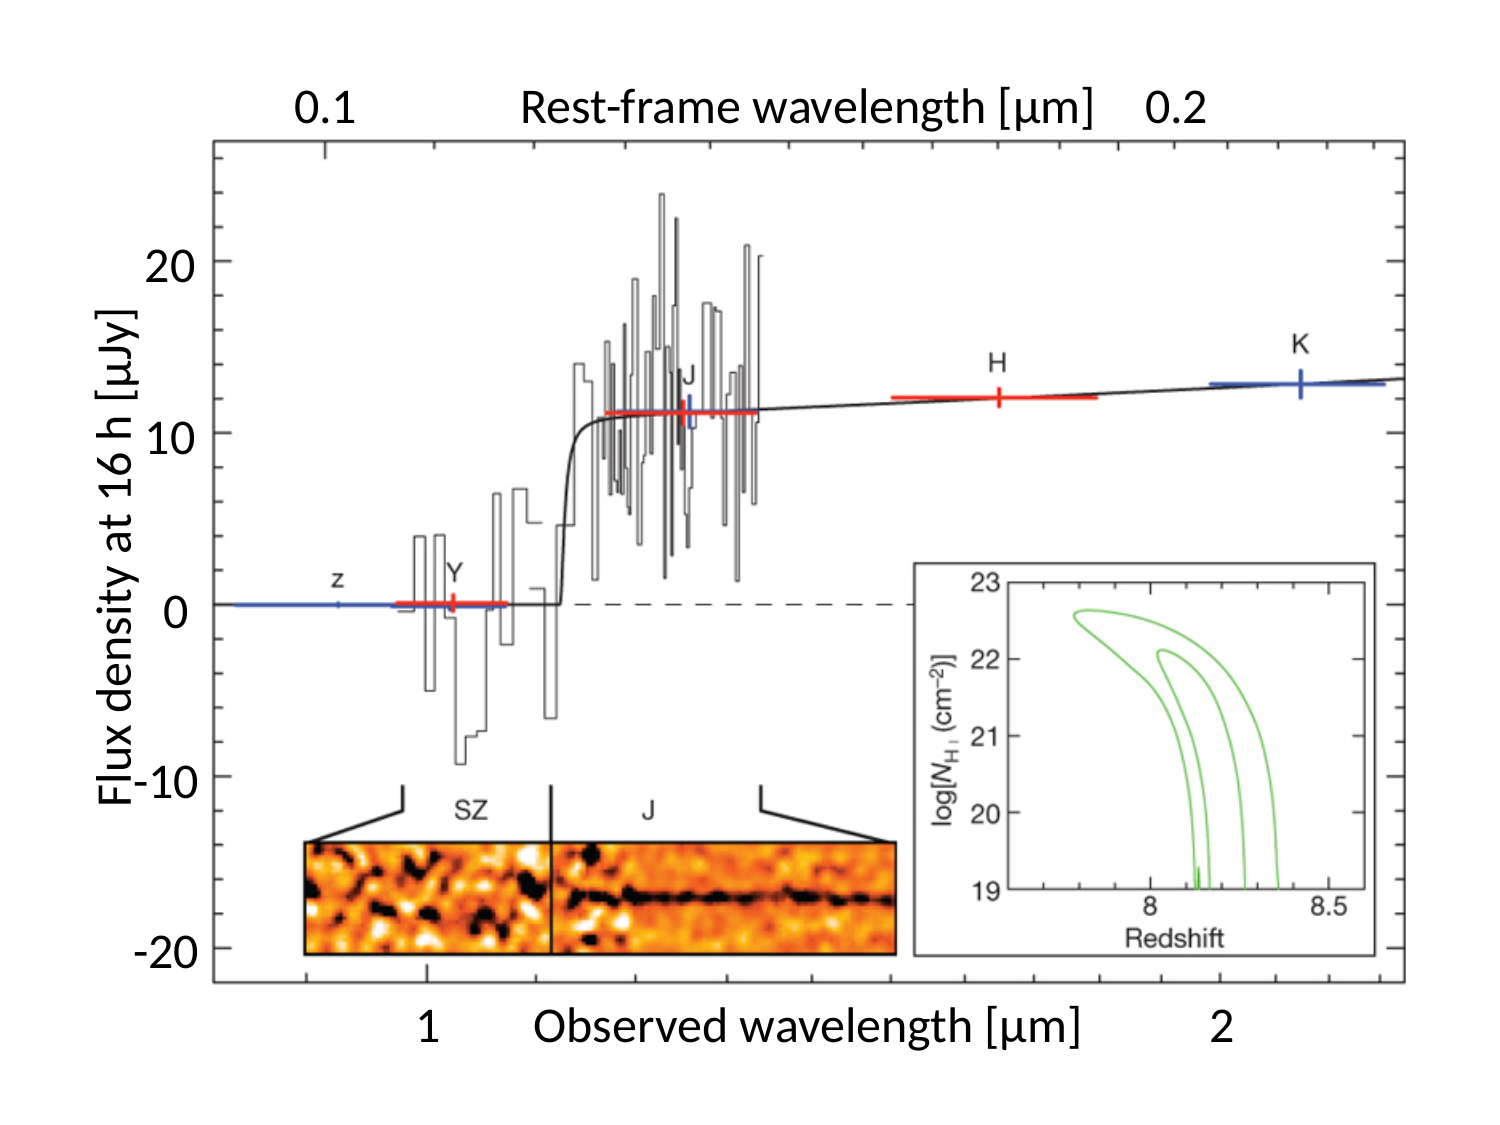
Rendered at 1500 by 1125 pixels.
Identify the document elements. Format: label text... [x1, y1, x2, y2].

text_box 10 [130, 397, 205, 472]
text_box 0.1 [279, 65, 373, 138]
text_box 2 [1194, 994, 1250, 1061]
text_box 1 [400, 994, 456, 1061]
picture [210, 139, 1406, 986]
text_box 0.2 [1130, 65, 1223, 138]
text_box Rest-frame wavelength [μm] [505, 65, 1111, 138]
text_box 20 [130, 225, 205, 300]
text_box -20 [118, 911, 205, 987]
text_box Flux density at 16 h [μJy] [73, 291, 149, 822]
text_box 0 [148, 571, 204, 646]
text_box -10 [118, 741, 205, 817]
text_box Observed wavelength [μm] [519, 994, 1098, 1061]
